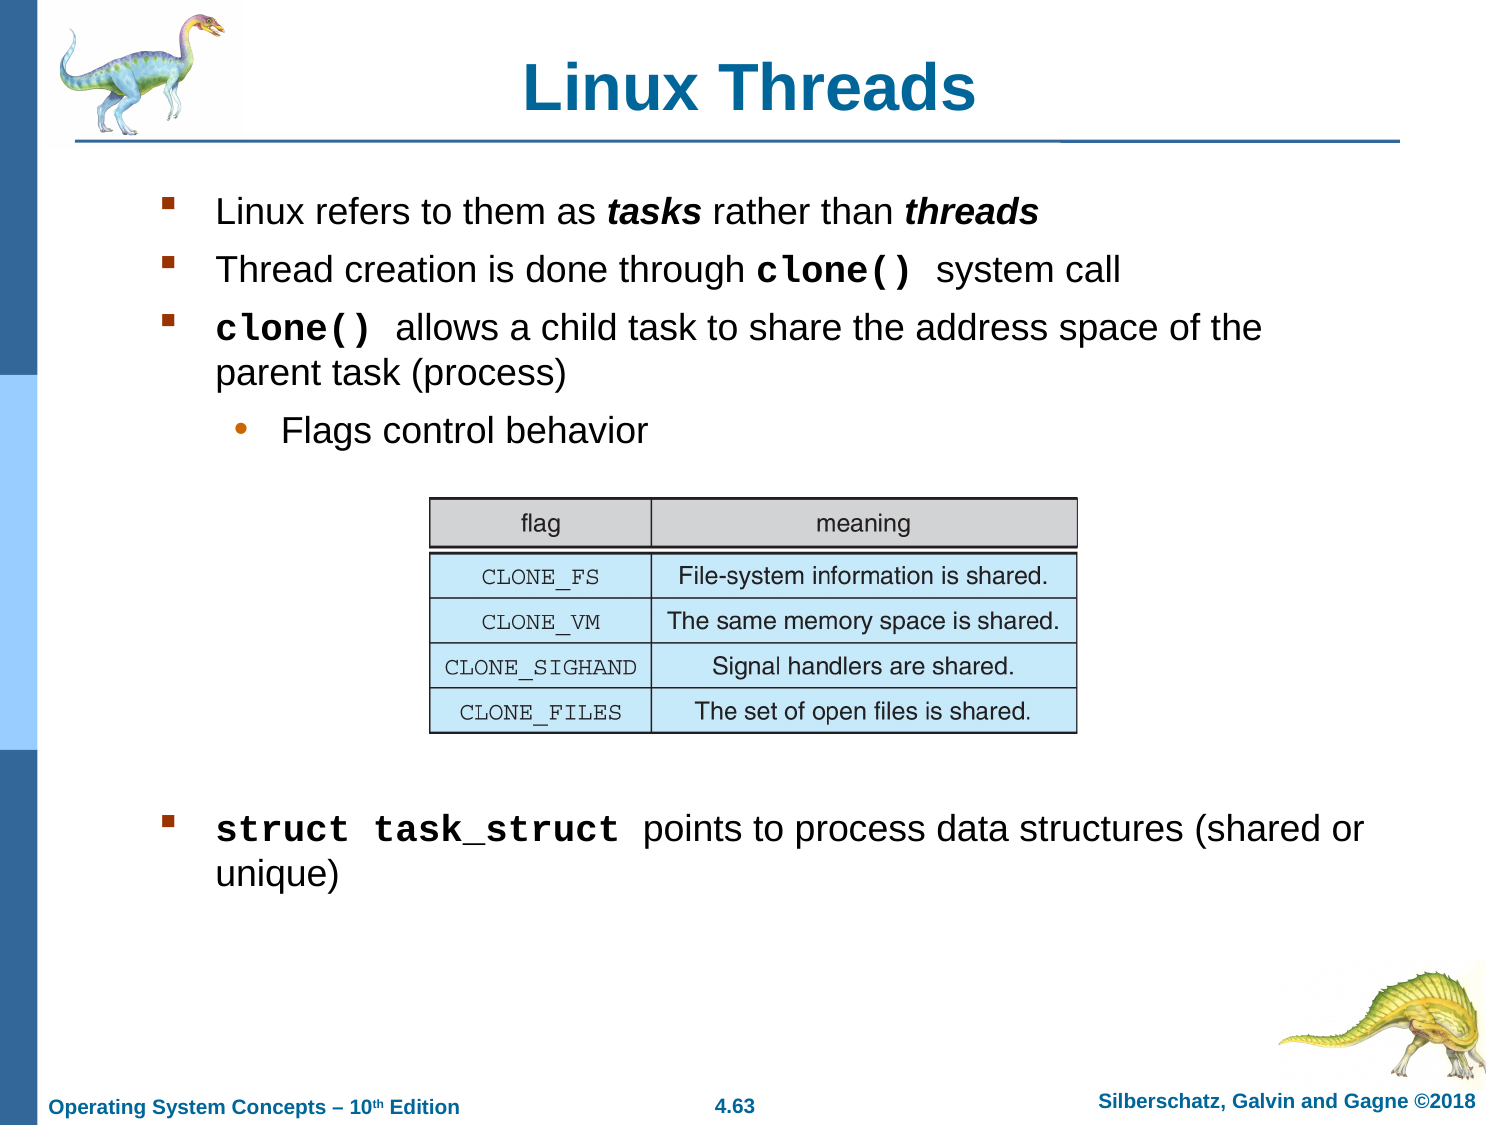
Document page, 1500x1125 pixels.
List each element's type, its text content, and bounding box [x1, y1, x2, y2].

picture [46, 0, 243, 149]
title Linux Threads [75, 36, 1425, 132]
picture [428, 497, 1079, 735]
picture [1275, 959, 1486, 1090]
list Linux refers to them as tasks rather than threads Thread creation is done through clone() system call clone() allows a child task to share the address space of the parent task (process) Flags control behavior struct task_struct points to process data structures (shared or unique) [144, 179, 1390, 917]
